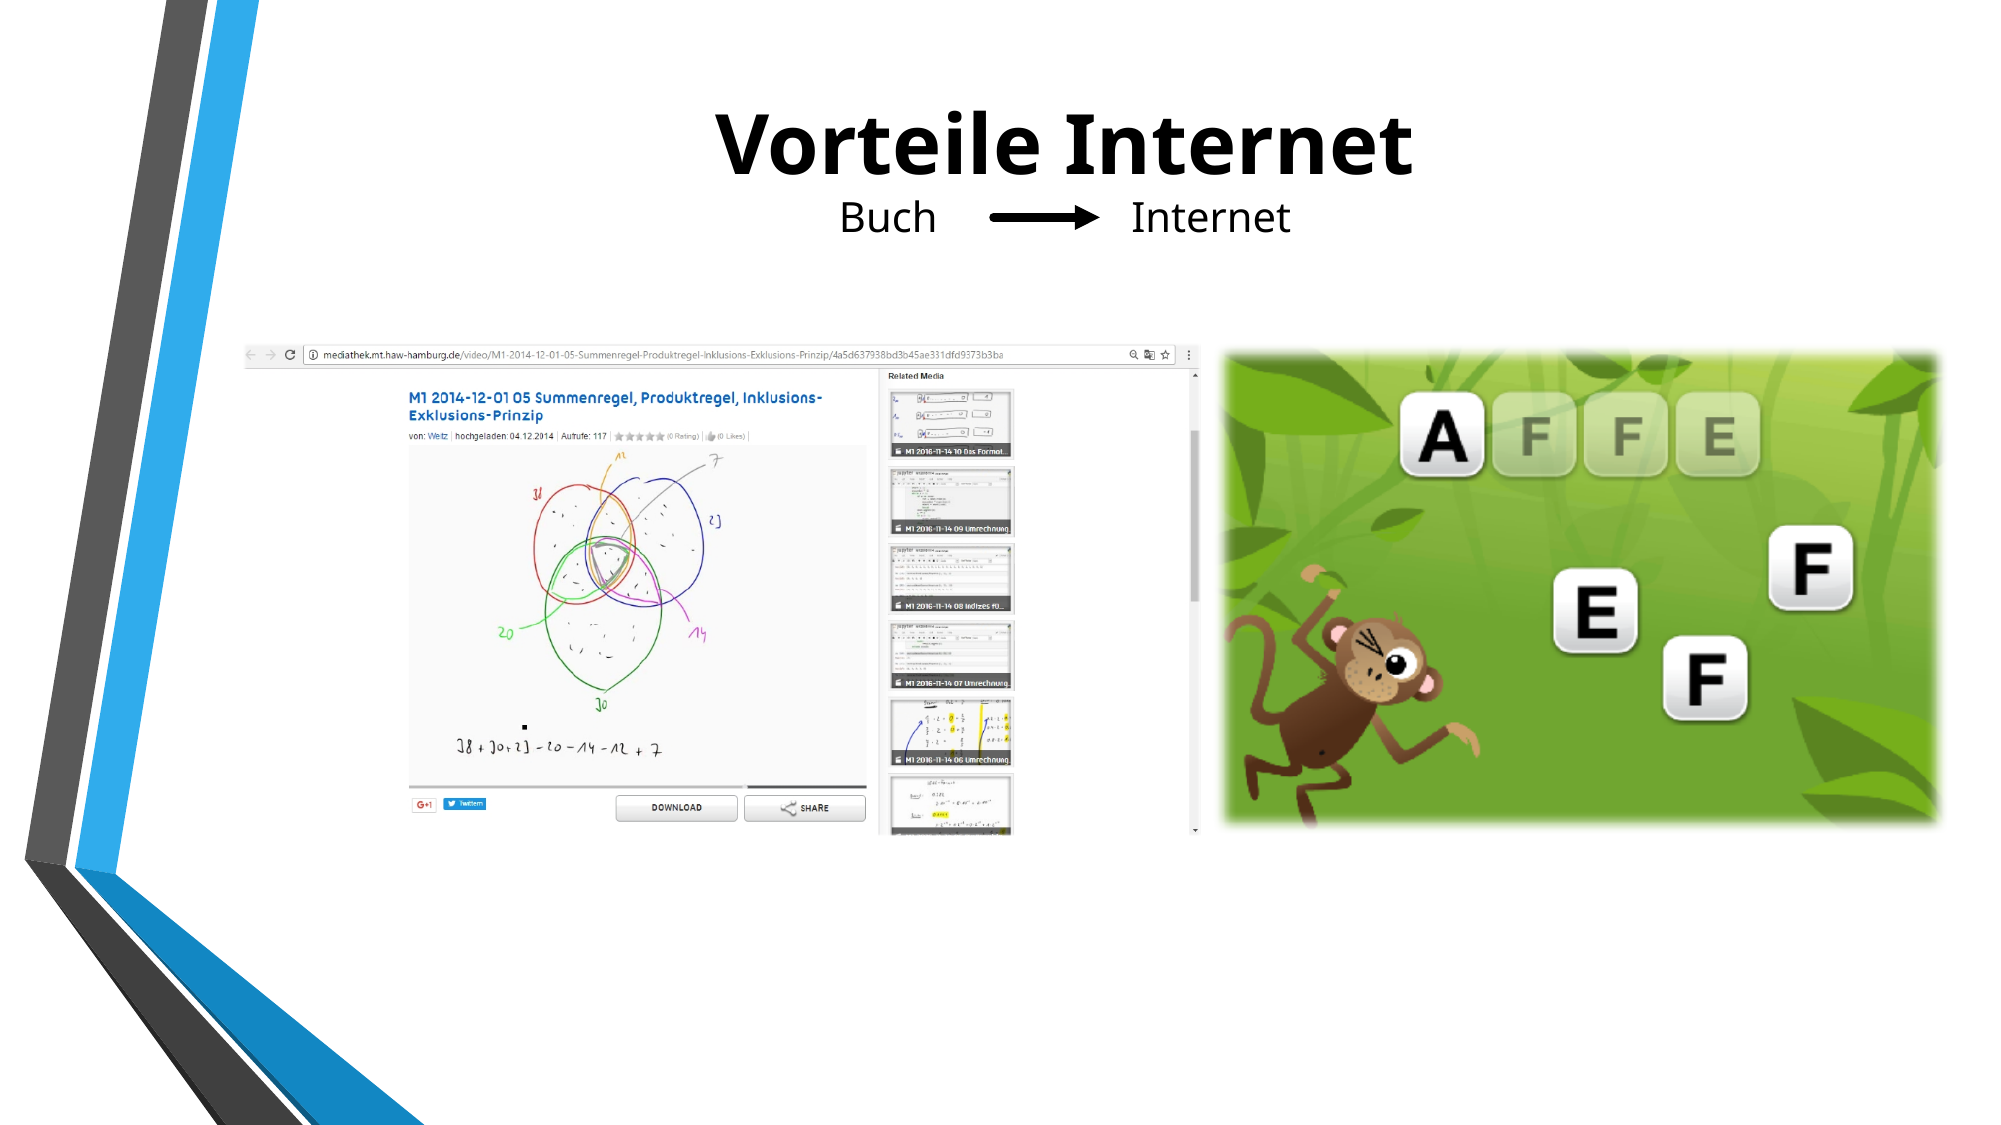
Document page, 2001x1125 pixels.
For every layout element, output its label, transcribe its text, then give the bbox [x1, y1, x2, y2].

picture [1213, 343, 1949, 834]
picture [243, 343, 1201, 836]
text_box Vorteile Internet Buch Internet [243, 22, 1887, 310]
